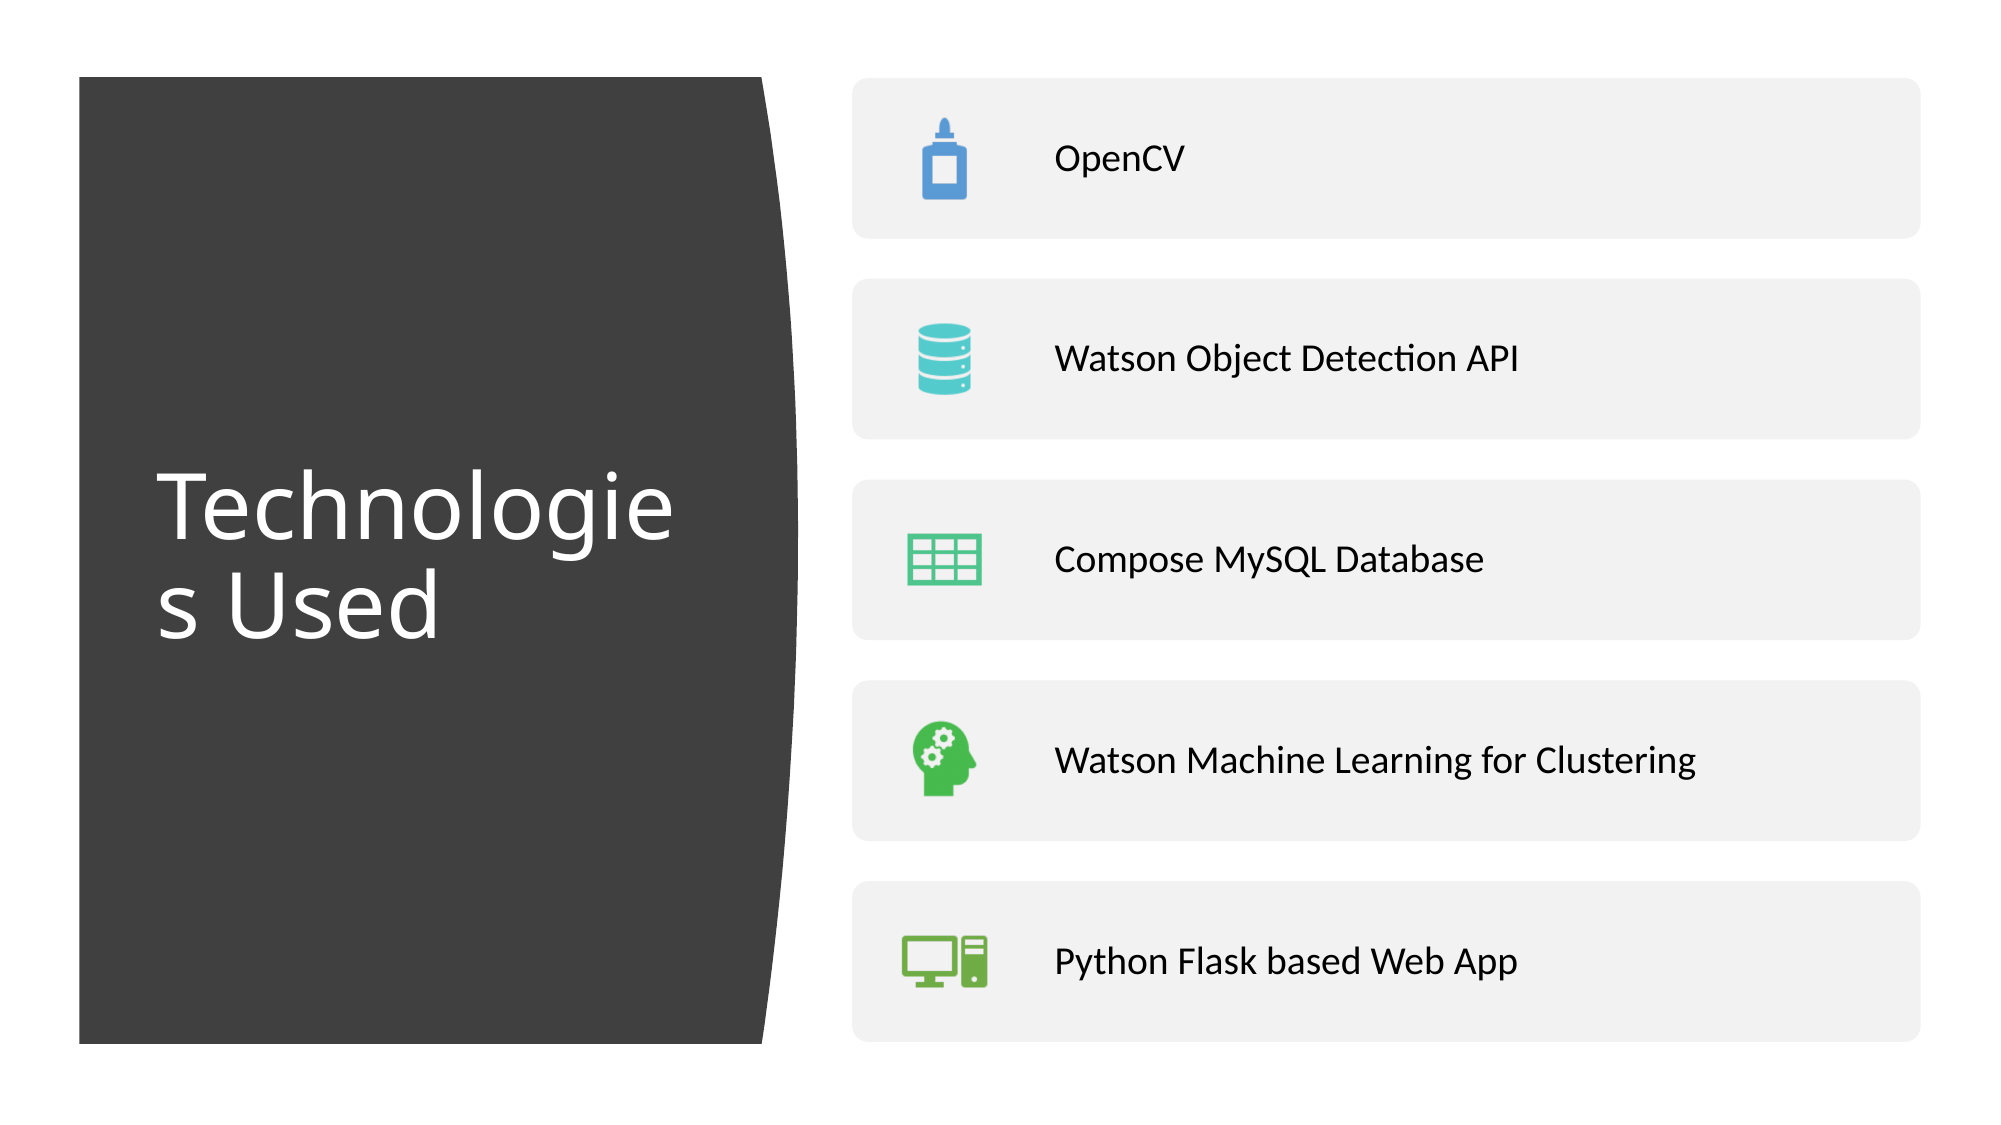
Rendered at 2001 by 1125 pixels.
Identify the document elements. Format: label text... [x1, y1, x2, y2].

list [852, 77, 1921, 1043]
title Technologies Used [141, 166, 702, 953]
text_box [78, 76, 800, 1045]
